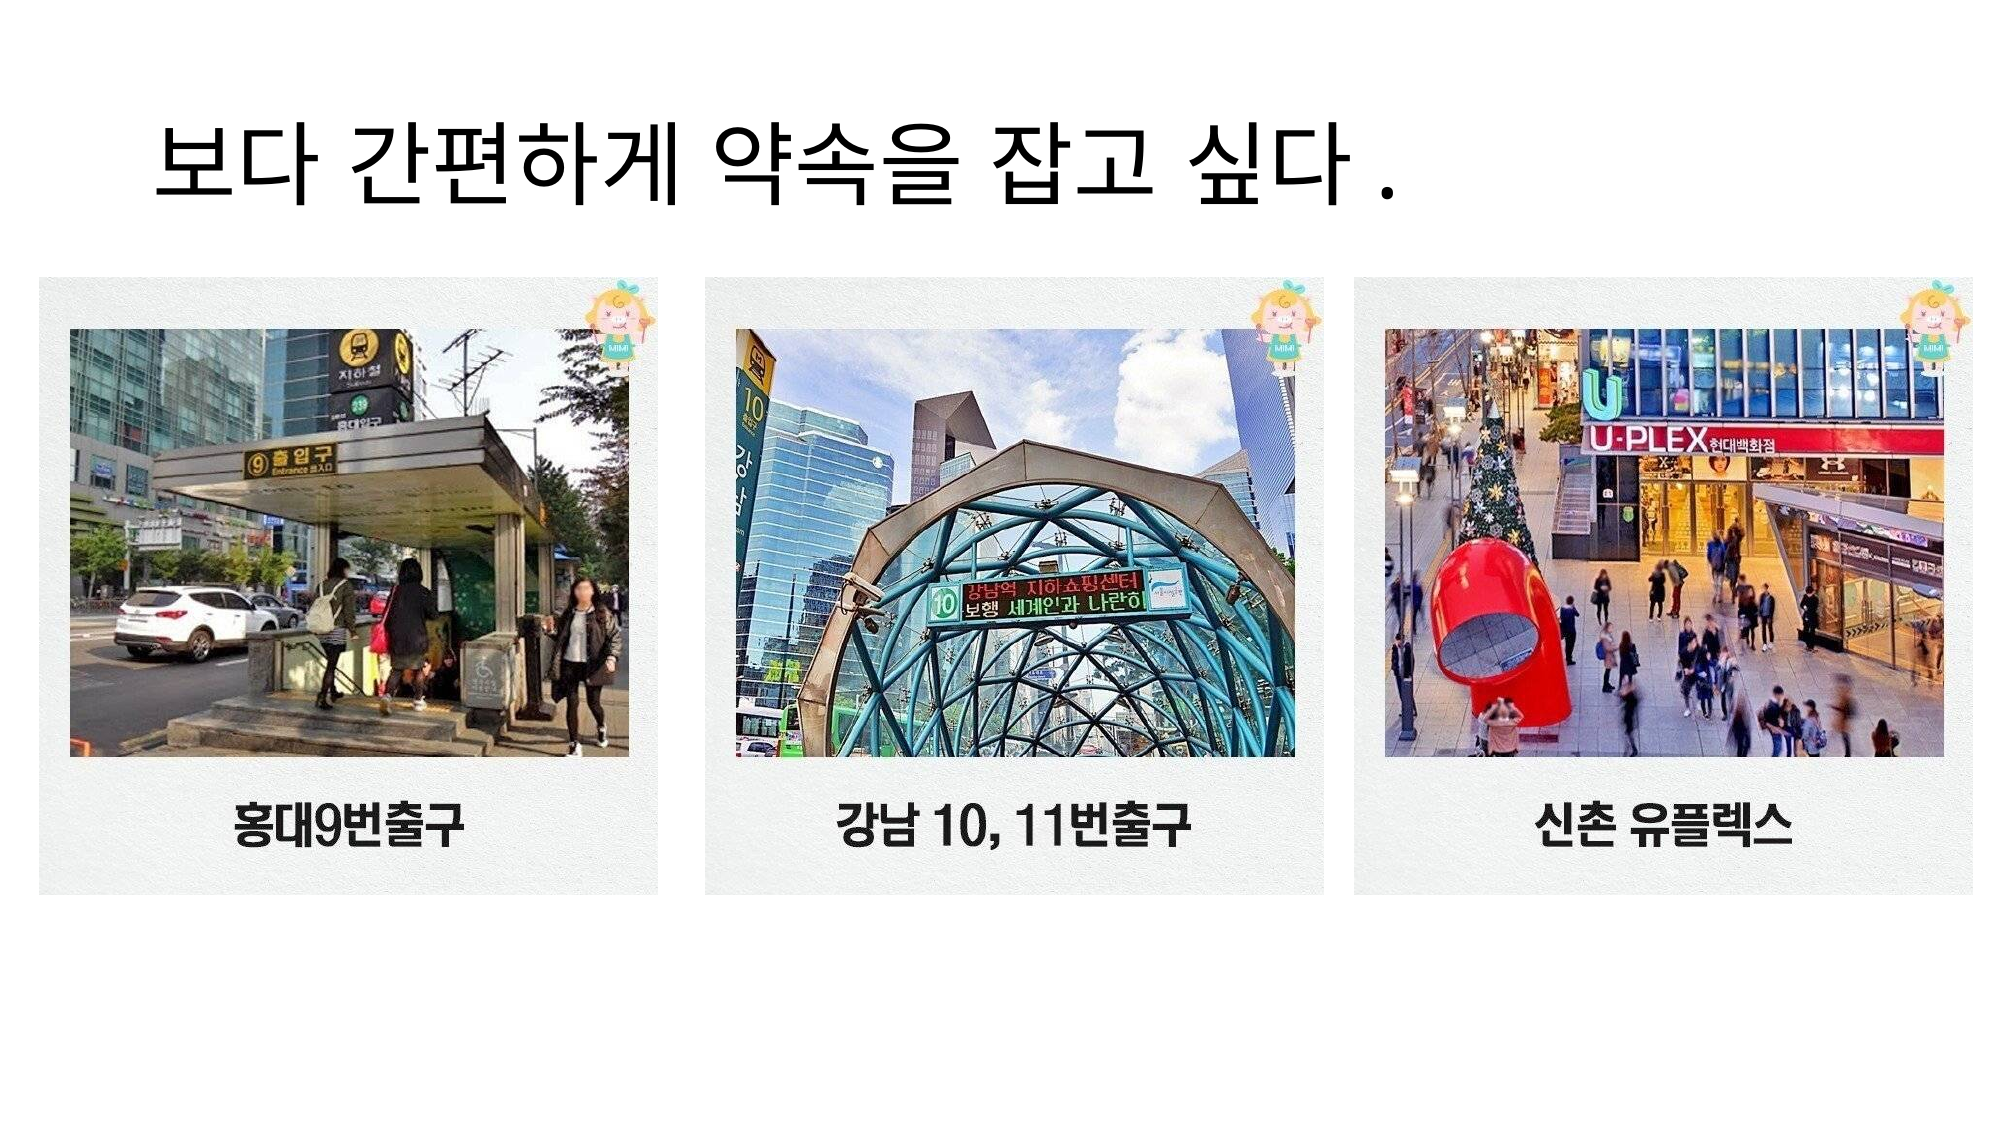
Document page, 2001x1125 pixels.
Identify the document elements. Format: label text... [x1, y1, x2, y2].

picture [1354, 277, 1973, 895]
picture [705, 277, 1324, 895]
title 보다 간편하게 약속을 잡고 싶다. [137, 59, 1863, 278]
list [39, 277, 658, 895]
